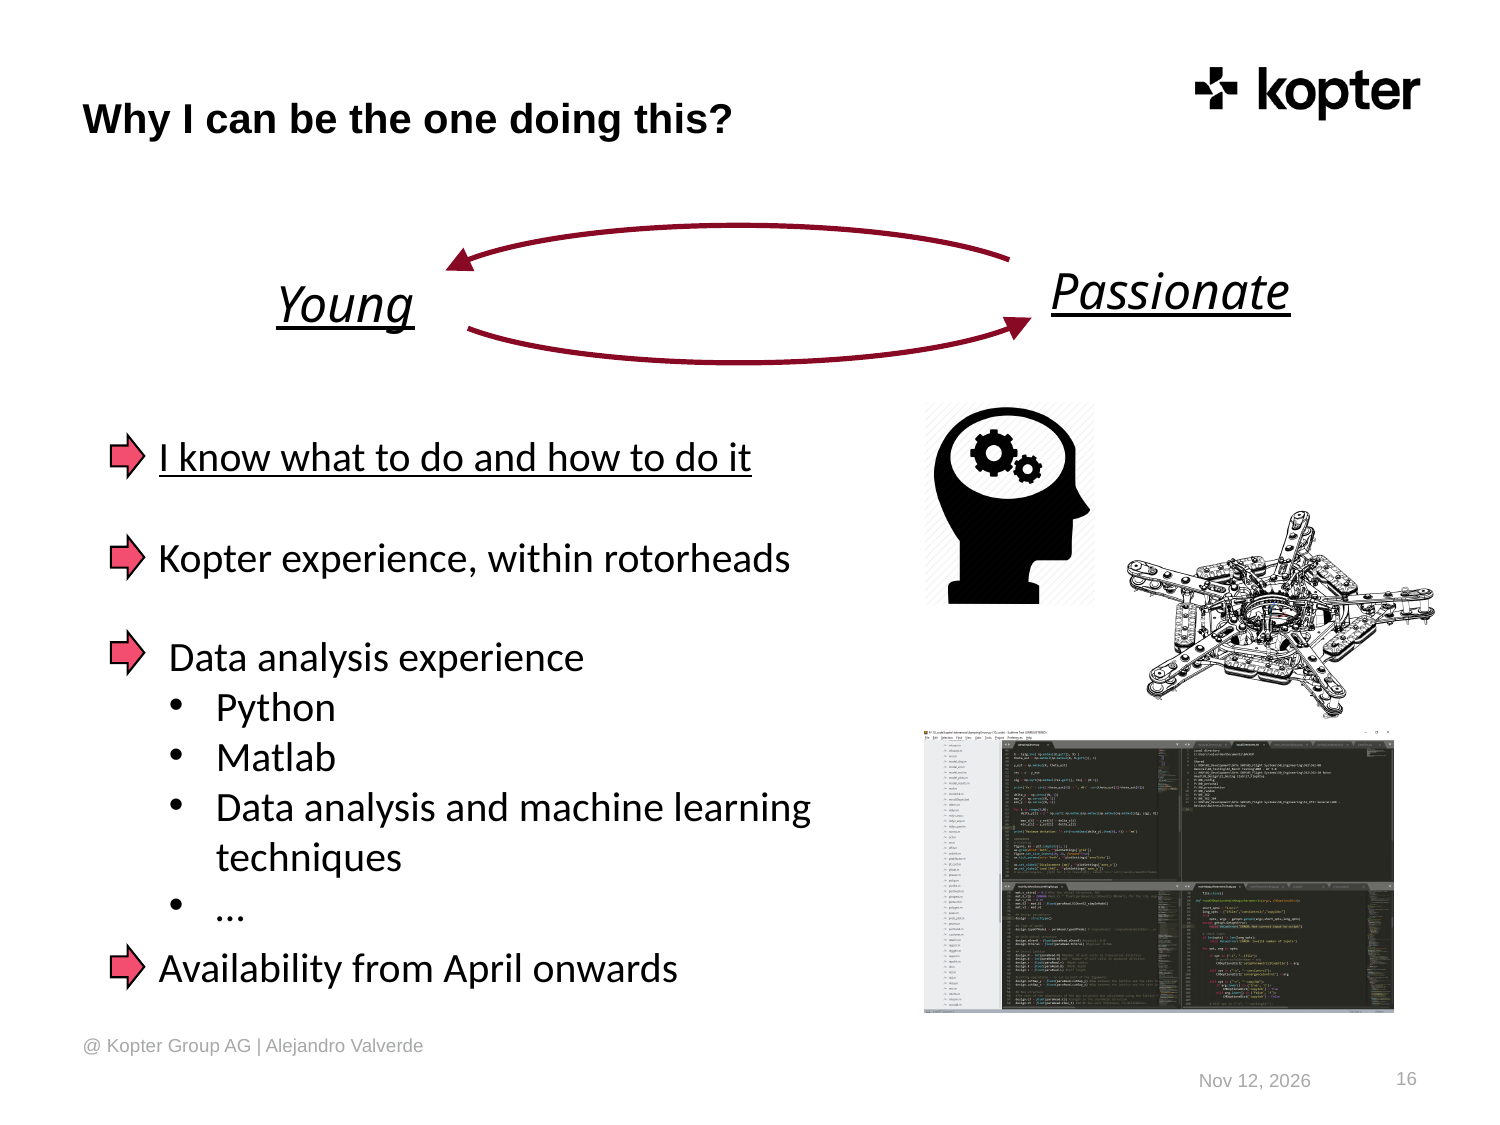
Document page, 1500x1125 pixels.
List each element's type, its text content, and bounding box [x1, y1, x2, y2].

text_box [110, 629, 905, 906]
title Why I can be the one doing this? [82, 64, 1153, 142]
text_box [110, 531, 895, 591]
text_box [426, 225, 1051, 363]
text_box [110, 429, 871, 490]
picture [1125, 505, 1442, 720]
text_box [110, 940, 895, 1001]
text_box Young [276, 272, 426, 341]
slide_number 16 [1328, 1067, 1418, 1097]
list @ Kopter Group AG | Alejandro Valverde [82, 1033, 703, 1063]
picture [1194, 66, 1421, 121]
text_box Passionate [1051, 259, 1329, 329]
slide_number 2-Mar-18 [1181, 1069, 1329, 1099]
picture [871, 387, 1095, 607]
picture [924, 731, 1394, 1013]
